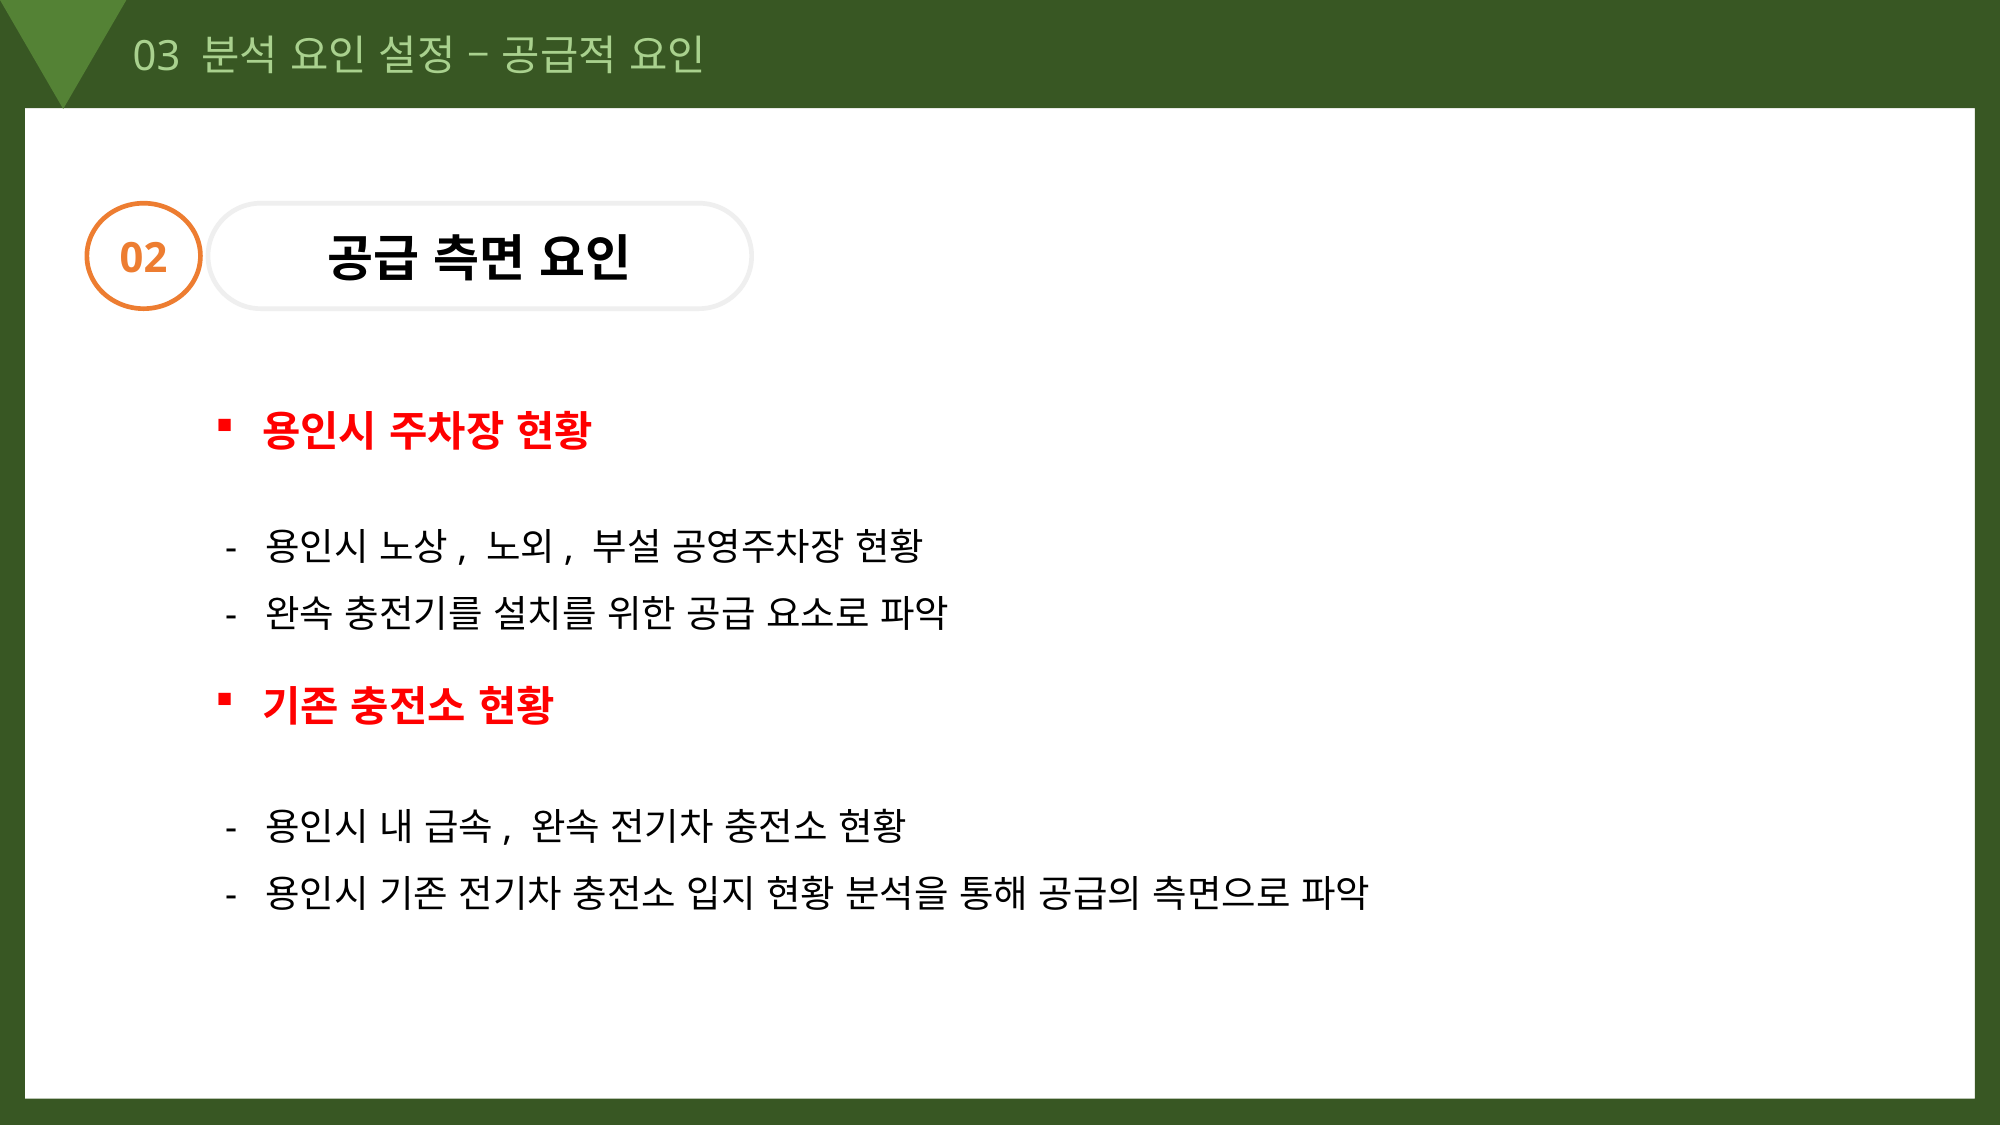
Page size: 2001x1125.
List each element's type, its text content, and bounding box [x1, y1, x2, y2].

text_box 02 [86, 203, 201, 309]
text_box [0, 0, 2000, 1125]
text_box 공급 측면 요인 [207, 203, 752, 309]
text_box 용인시 주차장 현황 - 용인시 노상, 노외, 부설 공영주차장 현황 - 완속 충전기를 설치를 위한 공급 요소로 파악 기존 충전소 현황 - 용인시 내 급속, 완속 전기차 충전소 현황 - 용인시 기존 전기차 충전소 입지 현황 분석을 통해 공급의 측면으로 파악 [200, 397, 1820, 923]
text_box [0, 0, 128, 112]
text_box 03 분석 요인 설정 – 공급적 요인 [117, 21, 721, 87]
